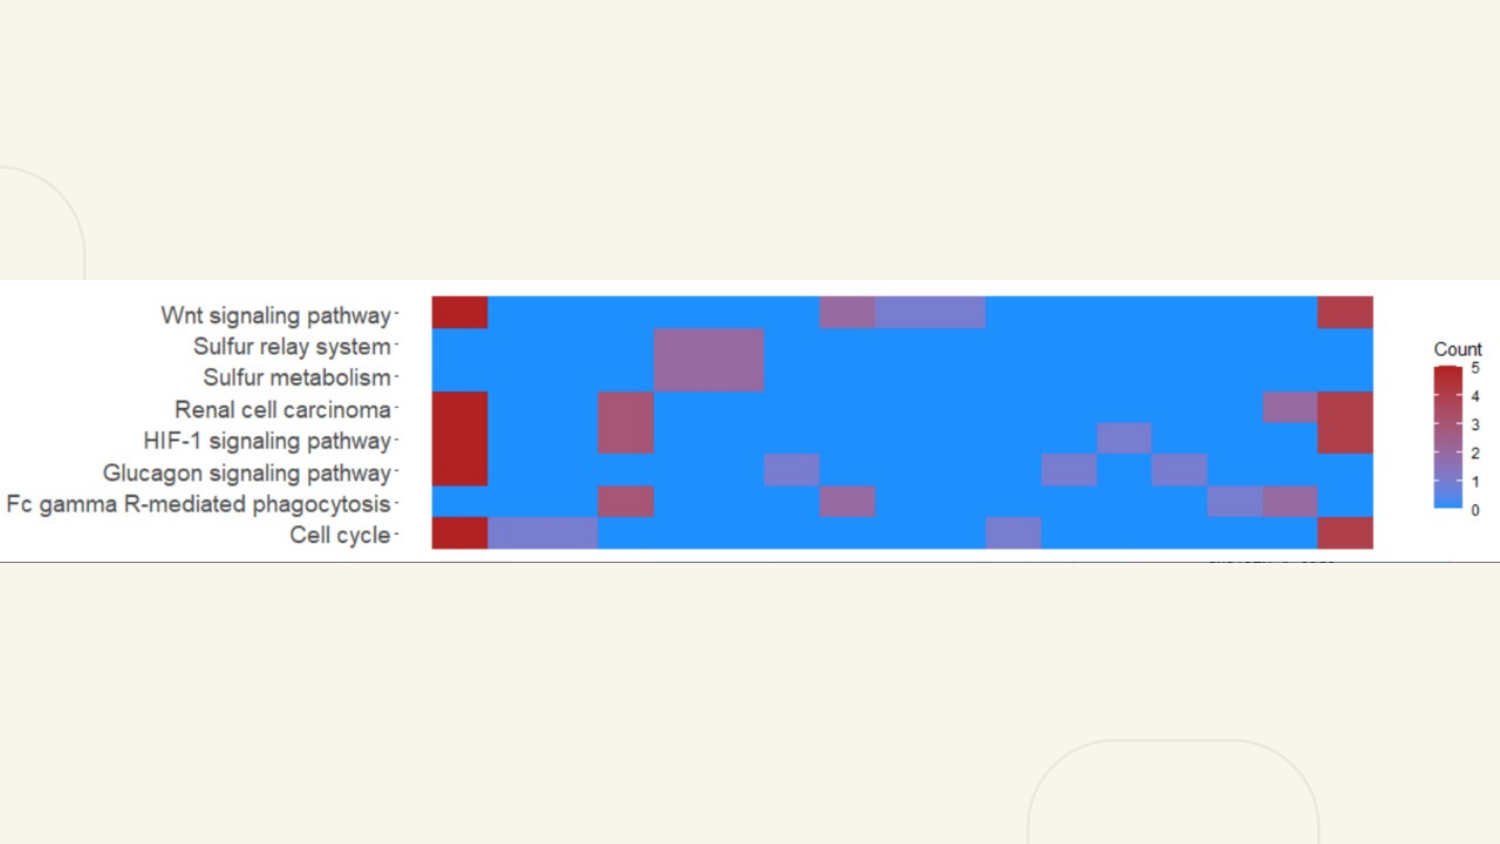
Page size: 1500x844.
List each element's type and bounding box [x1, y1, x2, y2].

picture [0, 280, 1500, 564]
